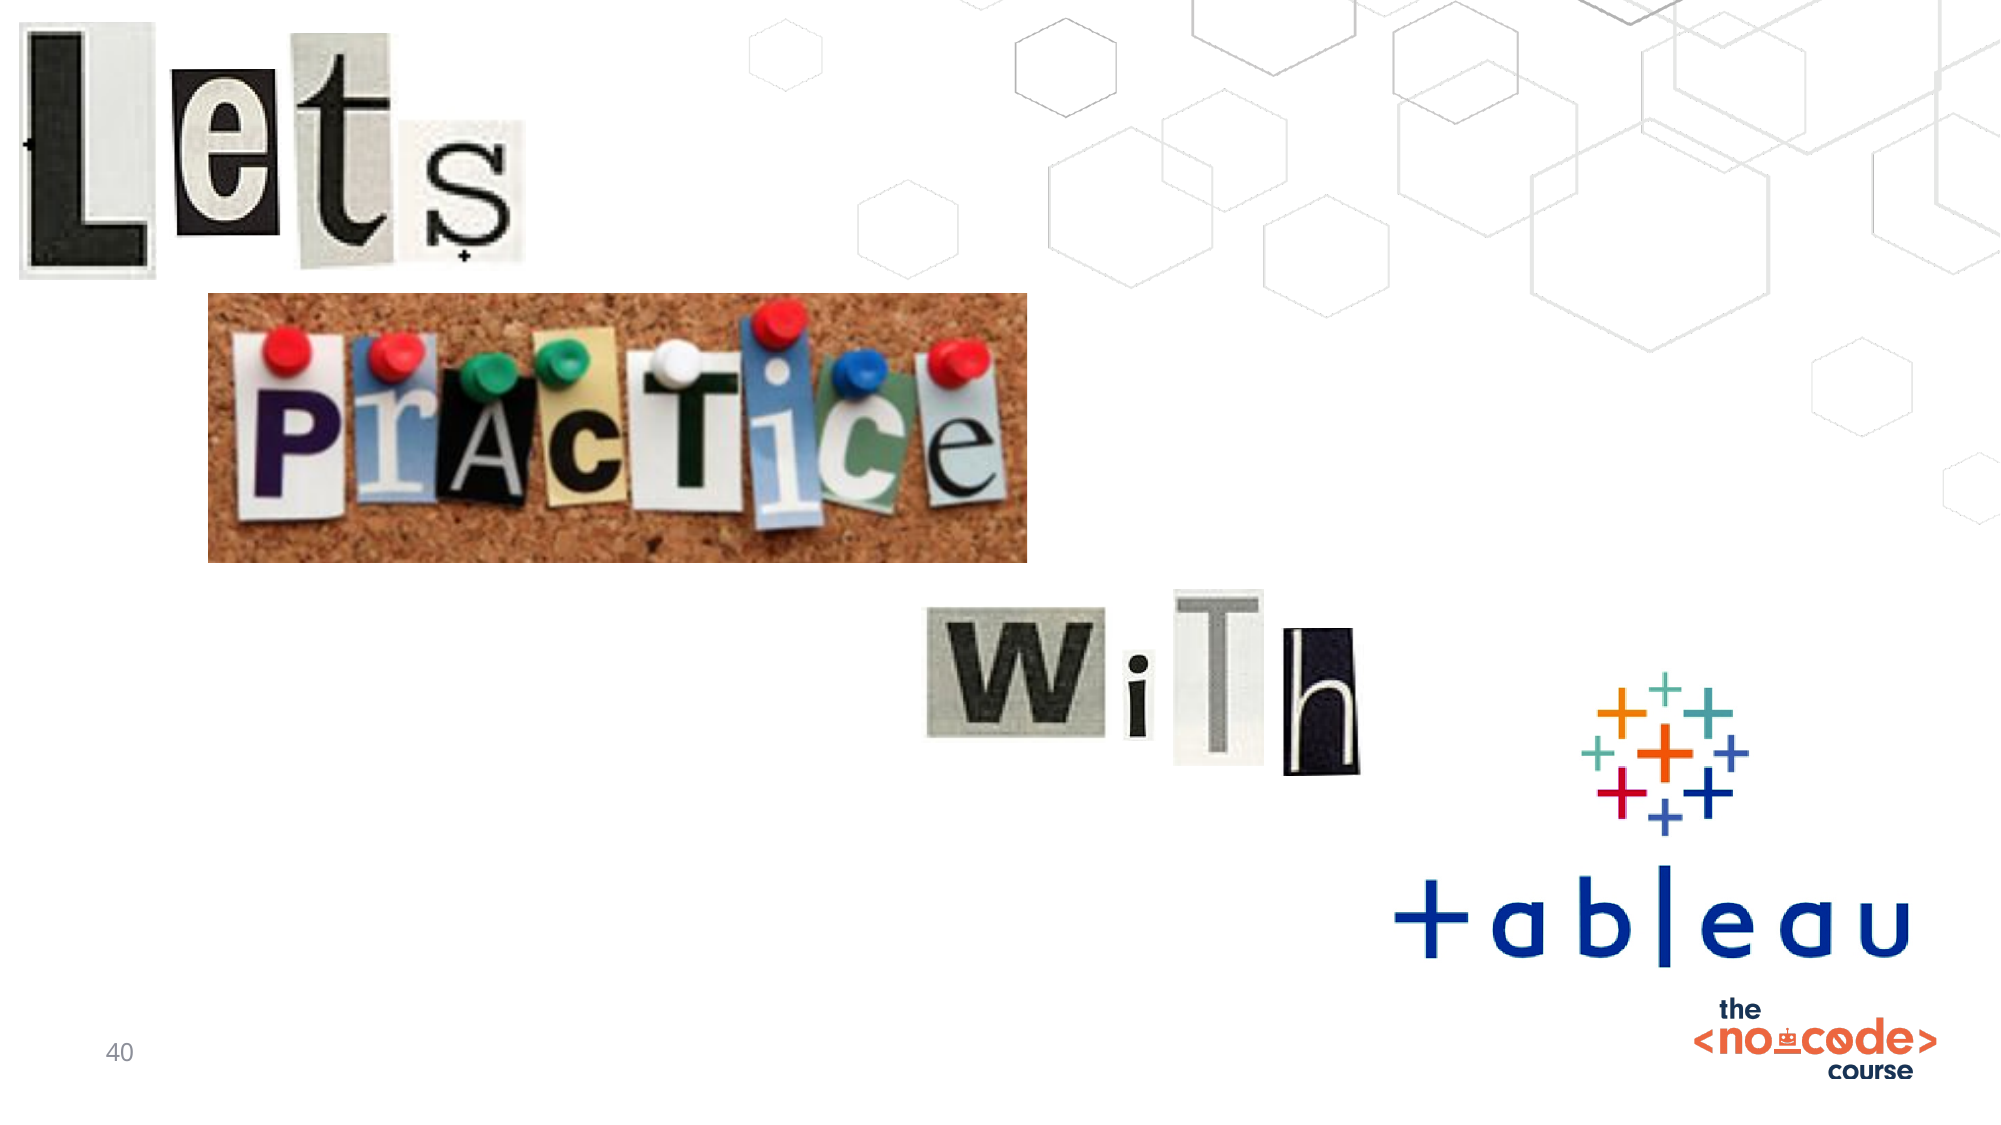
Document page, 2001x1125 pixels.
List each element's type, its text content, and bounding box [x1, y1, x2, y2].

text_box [19, 21, 526, 280]
picture [1381, 654, 1932, 983]
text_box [921, 588, 1364, 776]
slide_number 40 [105, 1023, 556, 1084]
picture [207, 293, 1028, 563]
